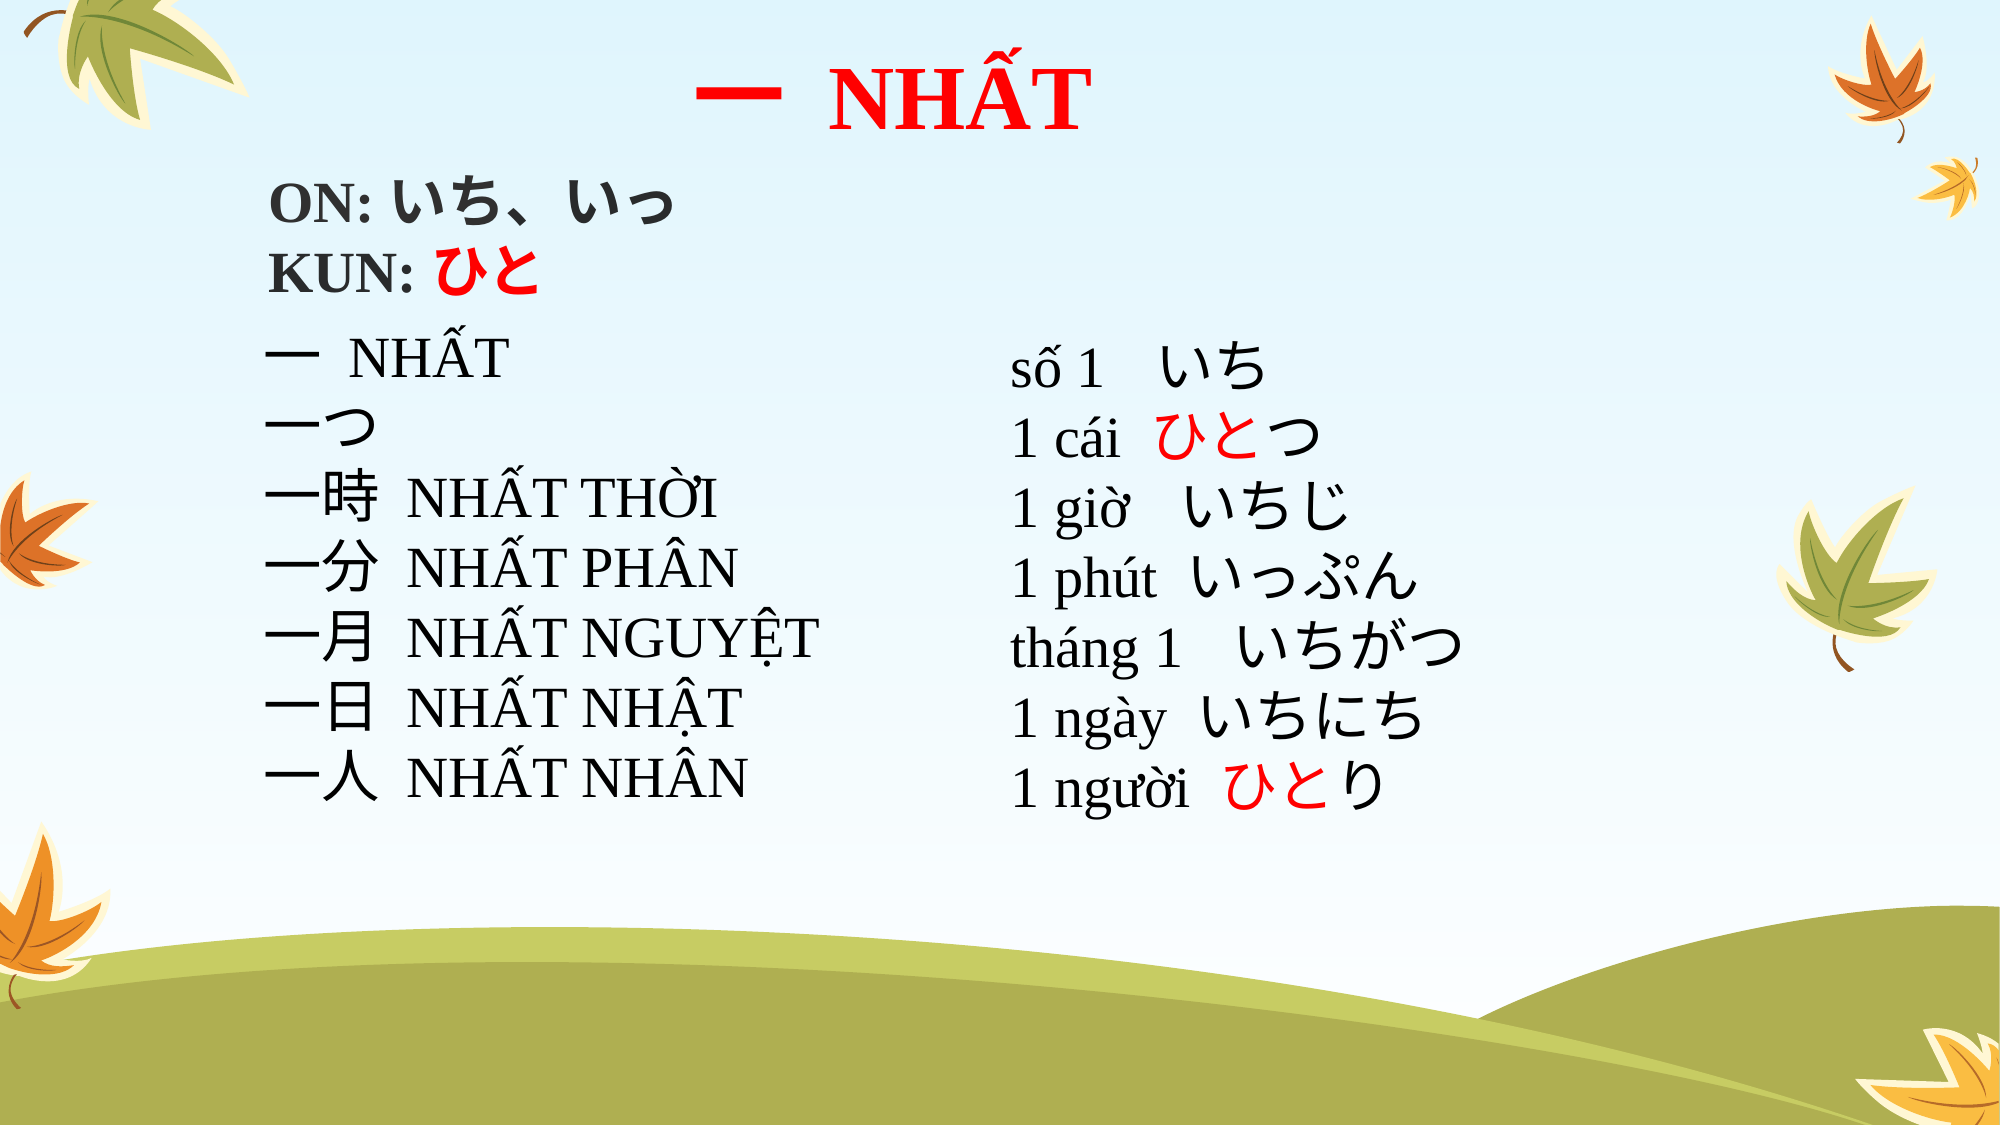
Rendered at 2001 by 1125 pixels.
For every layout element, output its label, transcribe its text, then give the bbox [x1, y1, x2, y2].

text_box 一 NHẤT 一つ 一時 NHẤT THỜI 一分 NHẤT PHÂN 一月 NHẤT NGUYỆT 一日 NHẤT NHẬT 一人 NHẤT NHÂN [248, 311, 942, 817]
text_box số 1 いち 1 cái ひとつ 1 giờ いちじ 1 phút いっぷん tháng 1 いちがつ 1 ngày いちにち 1 người ひとり [995, 321, 1818, 827]
text_box 一 NHẤT [470, 31, 1317, 156]
text_box ON:いち、いっ KUN:ひと [253, 157, 1317, 312]
